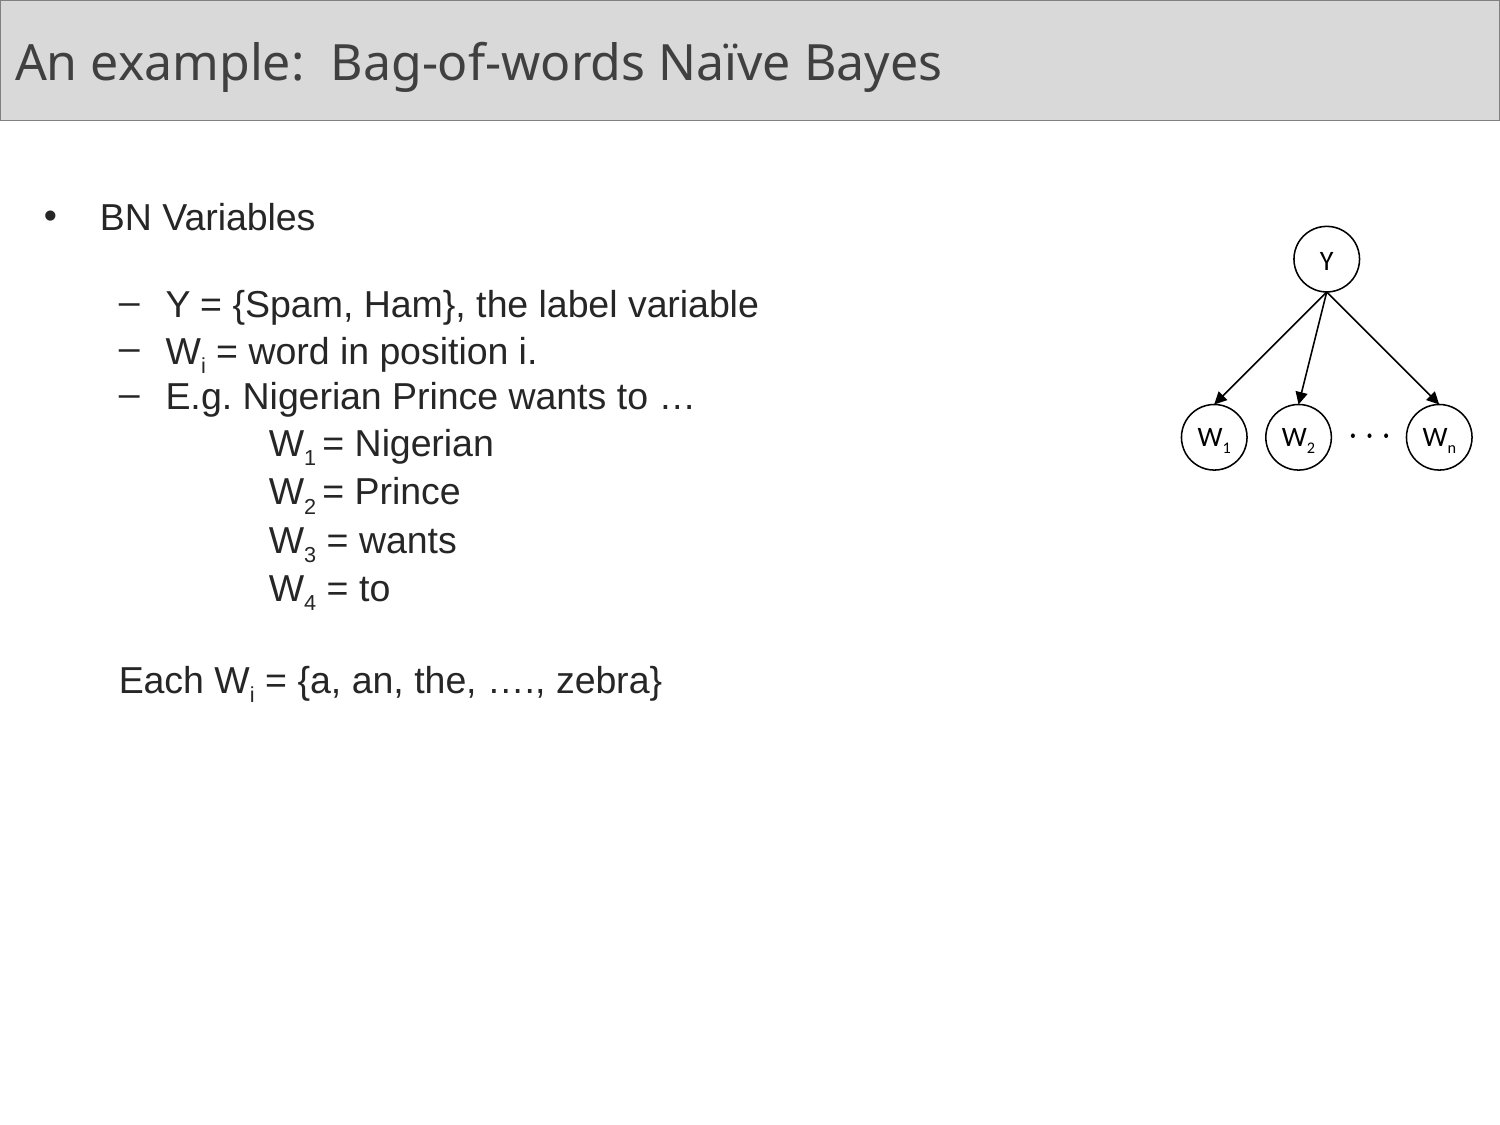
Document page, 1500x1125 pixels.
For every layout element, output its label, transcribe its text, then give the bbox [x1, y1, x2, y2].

list BN Variables Y = {Spam, Ham}, the label variable Wi = word in position i. E.g. Nigerian Prince wants to … W1 = Nigerian W2 = Prince W3 = wants W4 = to Each Wi = {a, an, the, …., zebra} [28, 194, 868, 1070]
title An example: Bag-of-words Naïve Bayes [0, 0, 1500, 121]
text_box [1181, 226, 1473, 471]
